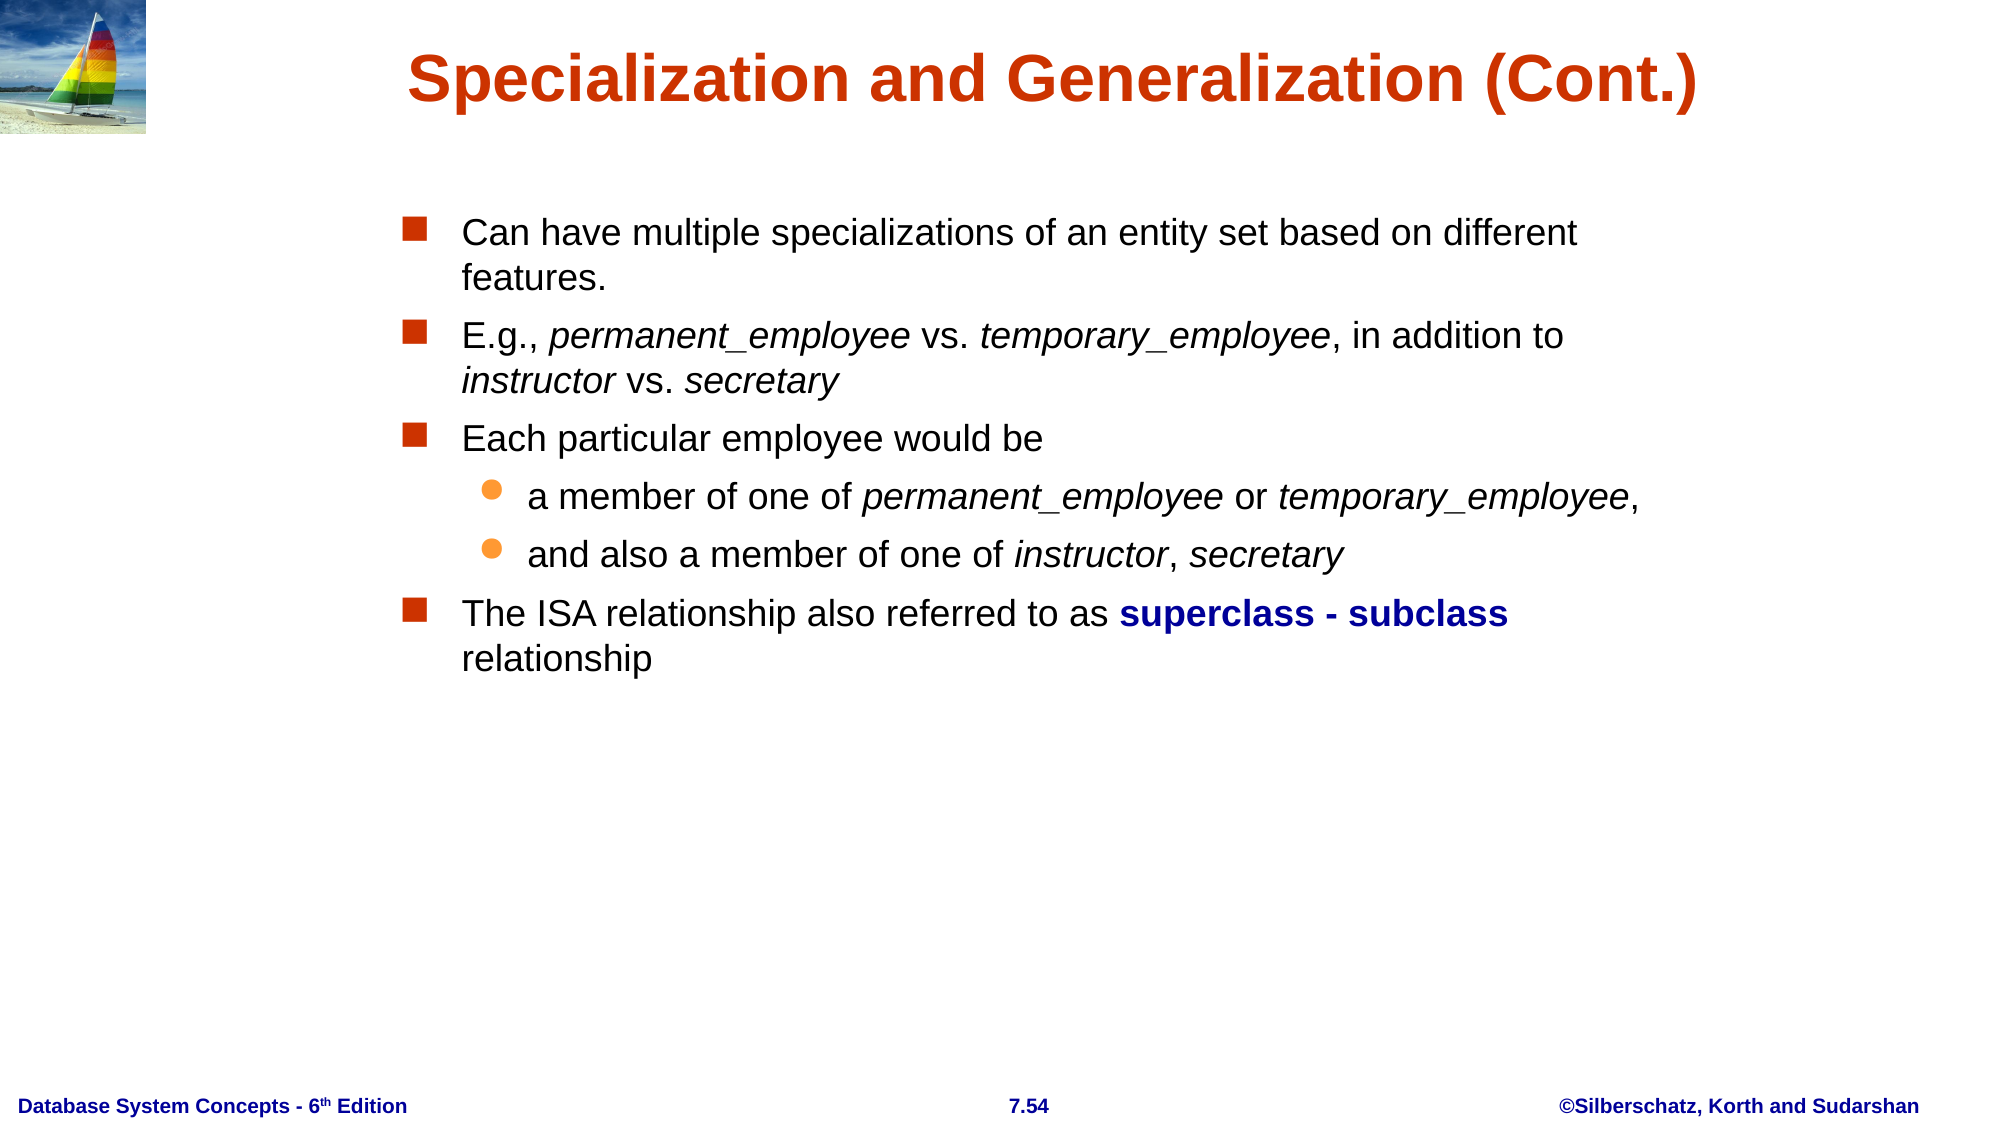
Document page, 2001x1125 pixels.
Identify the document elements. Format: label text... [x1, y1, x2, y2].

list Can have multiple specializations of an entity set based on different features. E.g., permanent_employee vs. temporary_employee, in addition to instructor vs. secretary Each particular employee would be a member of one of permanent_employee or temporary_employee, and also a member of one of instructor, secretary The ISA relationship also referred to as superclass - subclass relationship [390, 200, 1670, 862]
picture [0, 0, 146, 134]
title Specialization and Generalization (Cont.) [359, 9, 1748, 123]
